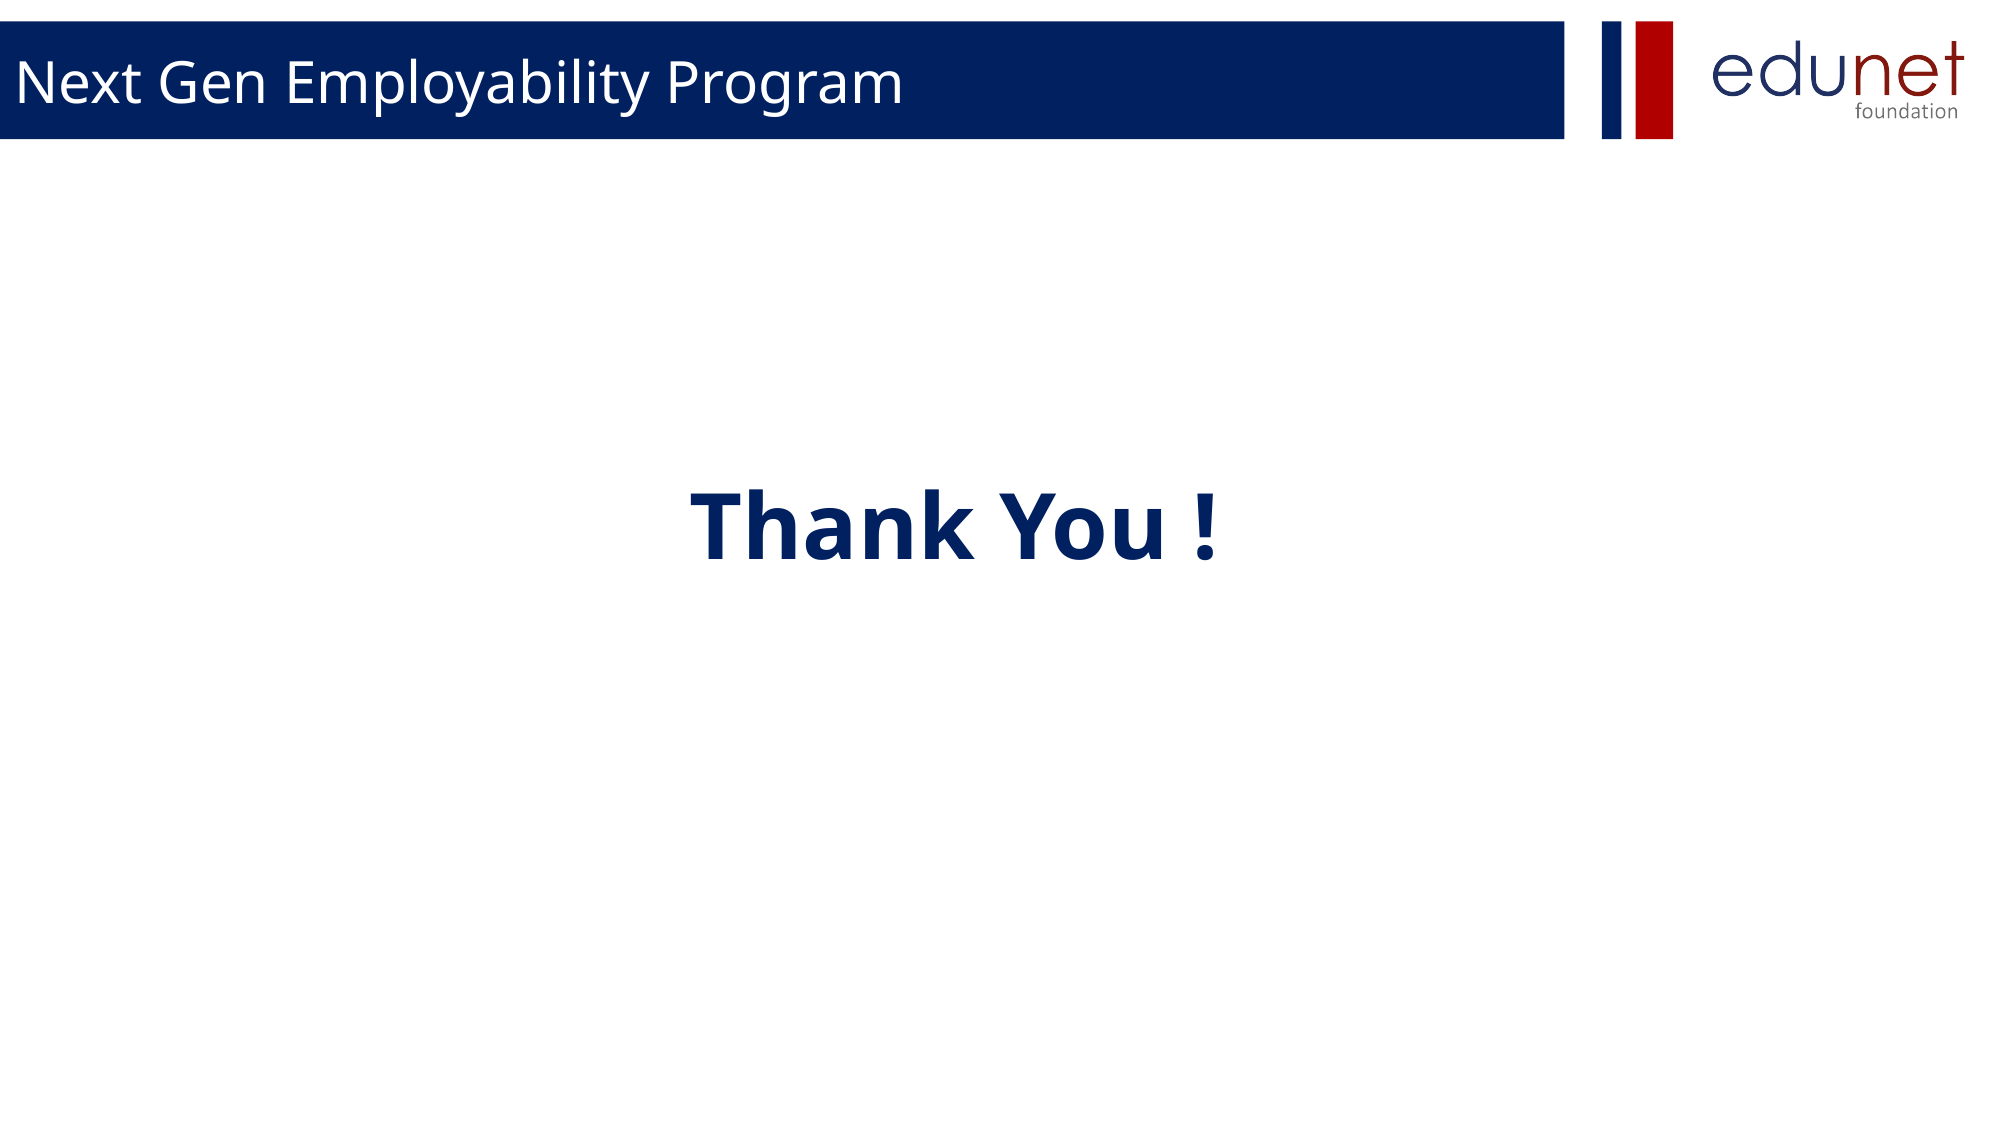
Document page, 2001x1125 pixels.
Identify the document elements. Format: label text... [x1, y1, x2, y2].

text_box [1634, 20, 1675, 141]
picture [1706, 36, 1967, 124]
text_box [1600, 20, 1623, 141]
text_box Thank You ! [674, 460, 1279, 586]
text_box Next Gen Employability Program [0, 20, 1566, 141]
